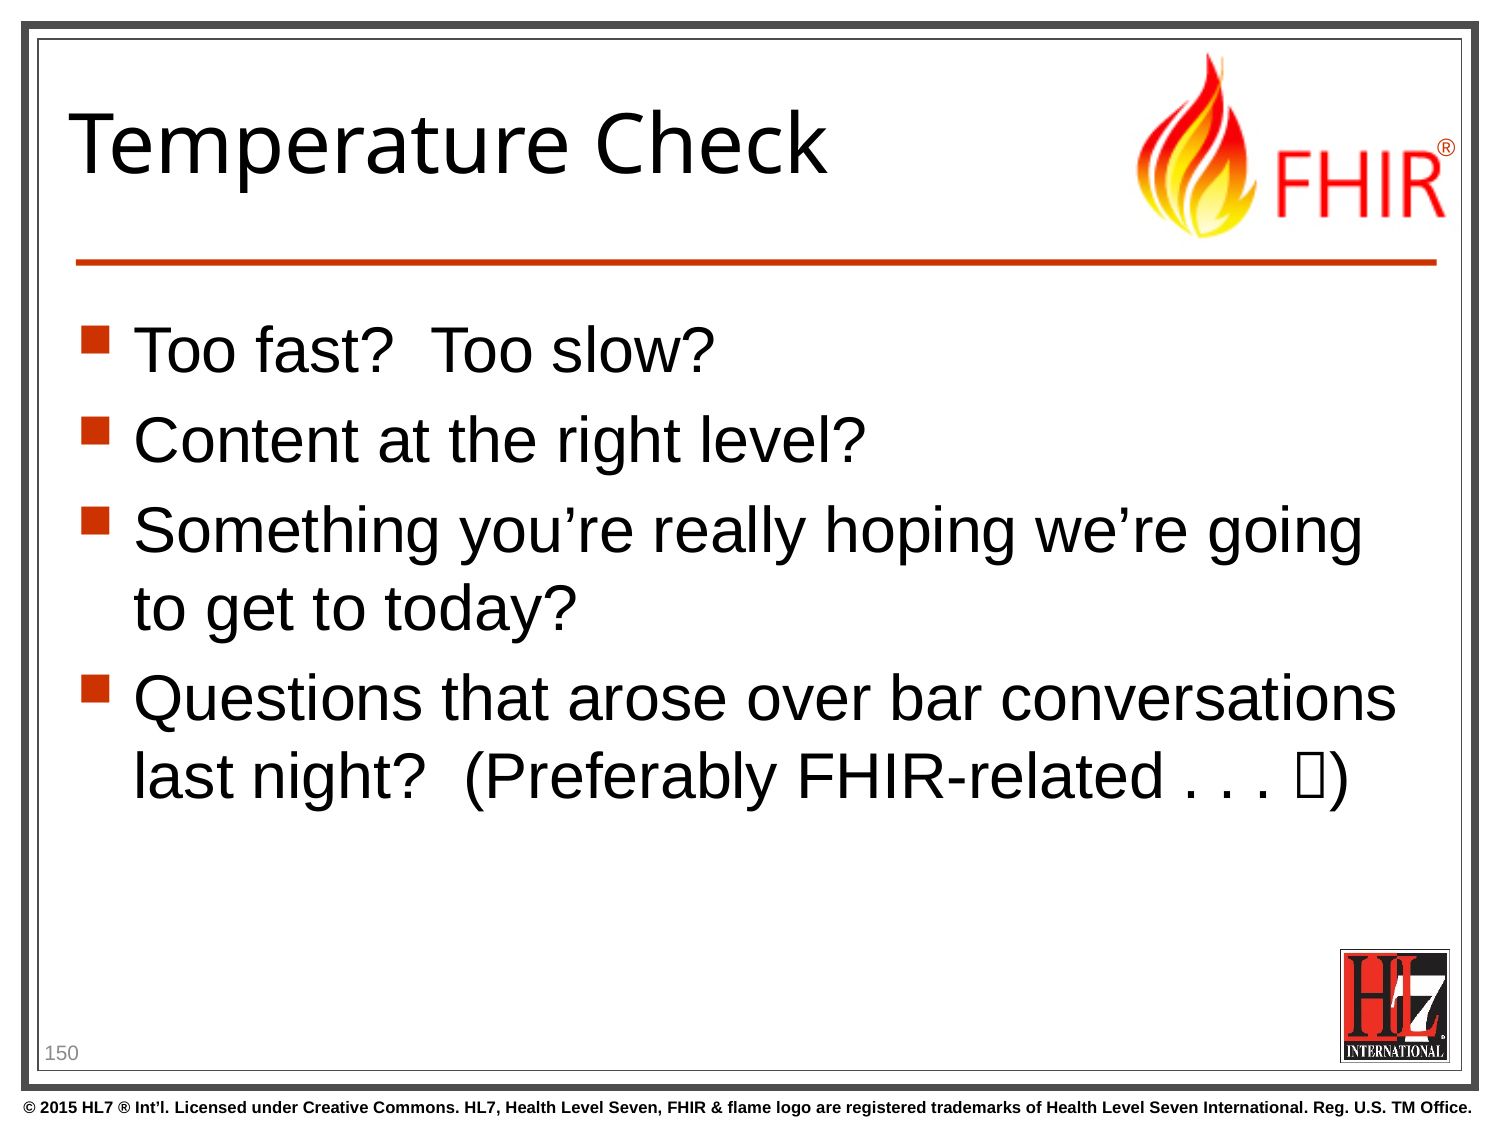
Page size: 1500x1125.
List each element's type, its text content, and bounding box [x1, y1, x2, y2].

title Temperature Check [53, 54, 1128, 244]
picture [1340, 949, 1450, 1063]
list Too fast? Too slow? Content at the right level? Something you’re really hoping we’re going to get to today? Questions that arose over bar conversations last night? (Preferably FHIR-related . . . ) [62, 299, 1438, 1059]
picture [1124, 42, 1458, 249]
slide_number 150 [29, 1034, 148, 1071]
